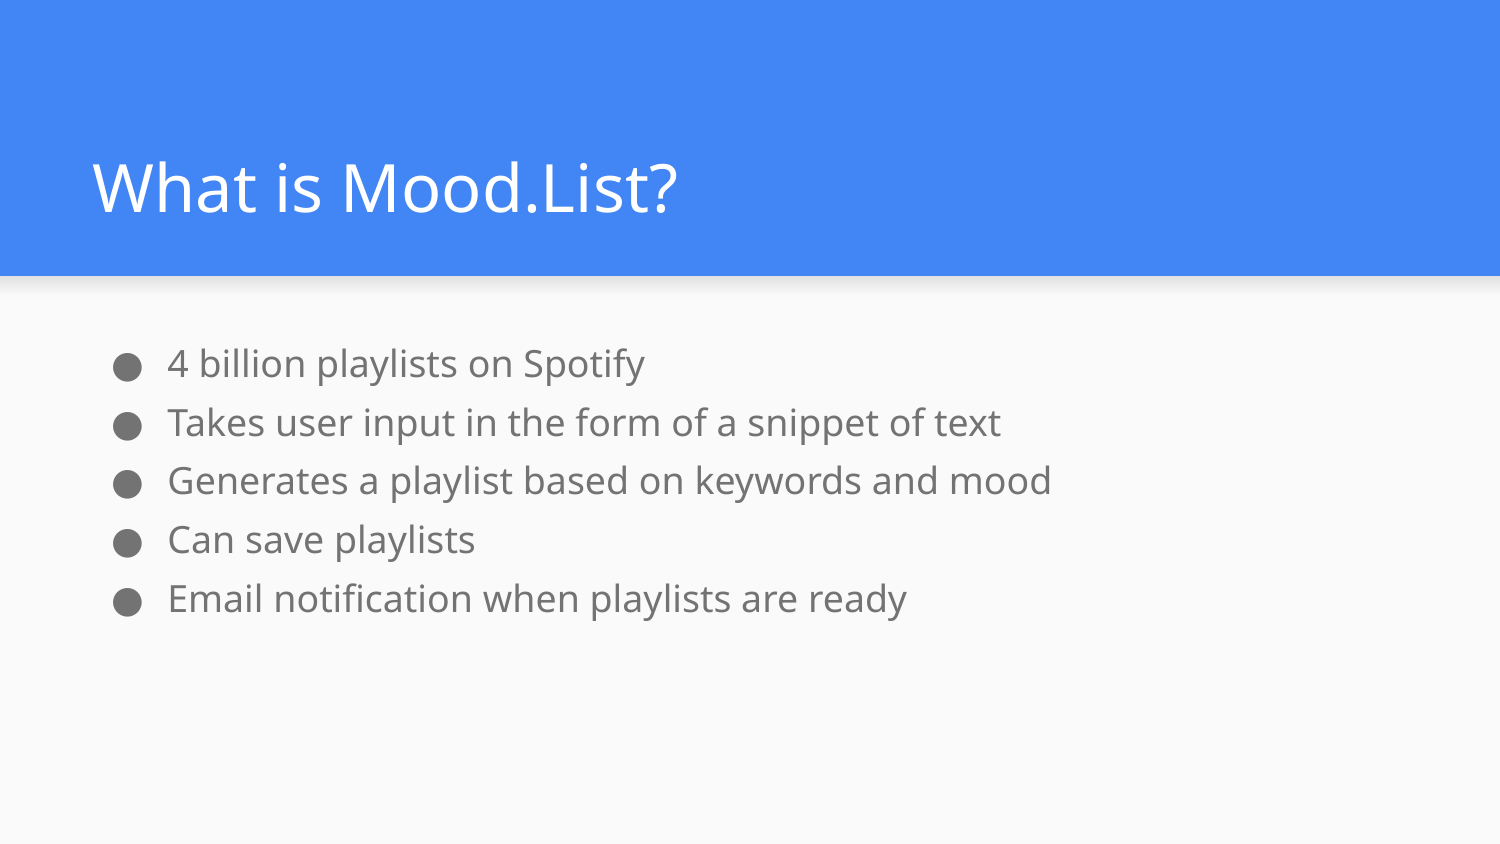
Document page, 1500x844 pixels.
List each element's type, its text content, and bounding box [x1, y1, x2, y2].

title What is Mood.List? [77, 121, 1427, 248]
list 4 billion playlists on Spotify Takes user input in the form of a snippet of text Generates a playlist based on keywords and mood Can save playlists Email notification when playlists are ready [77, 314, 1427, 760]
